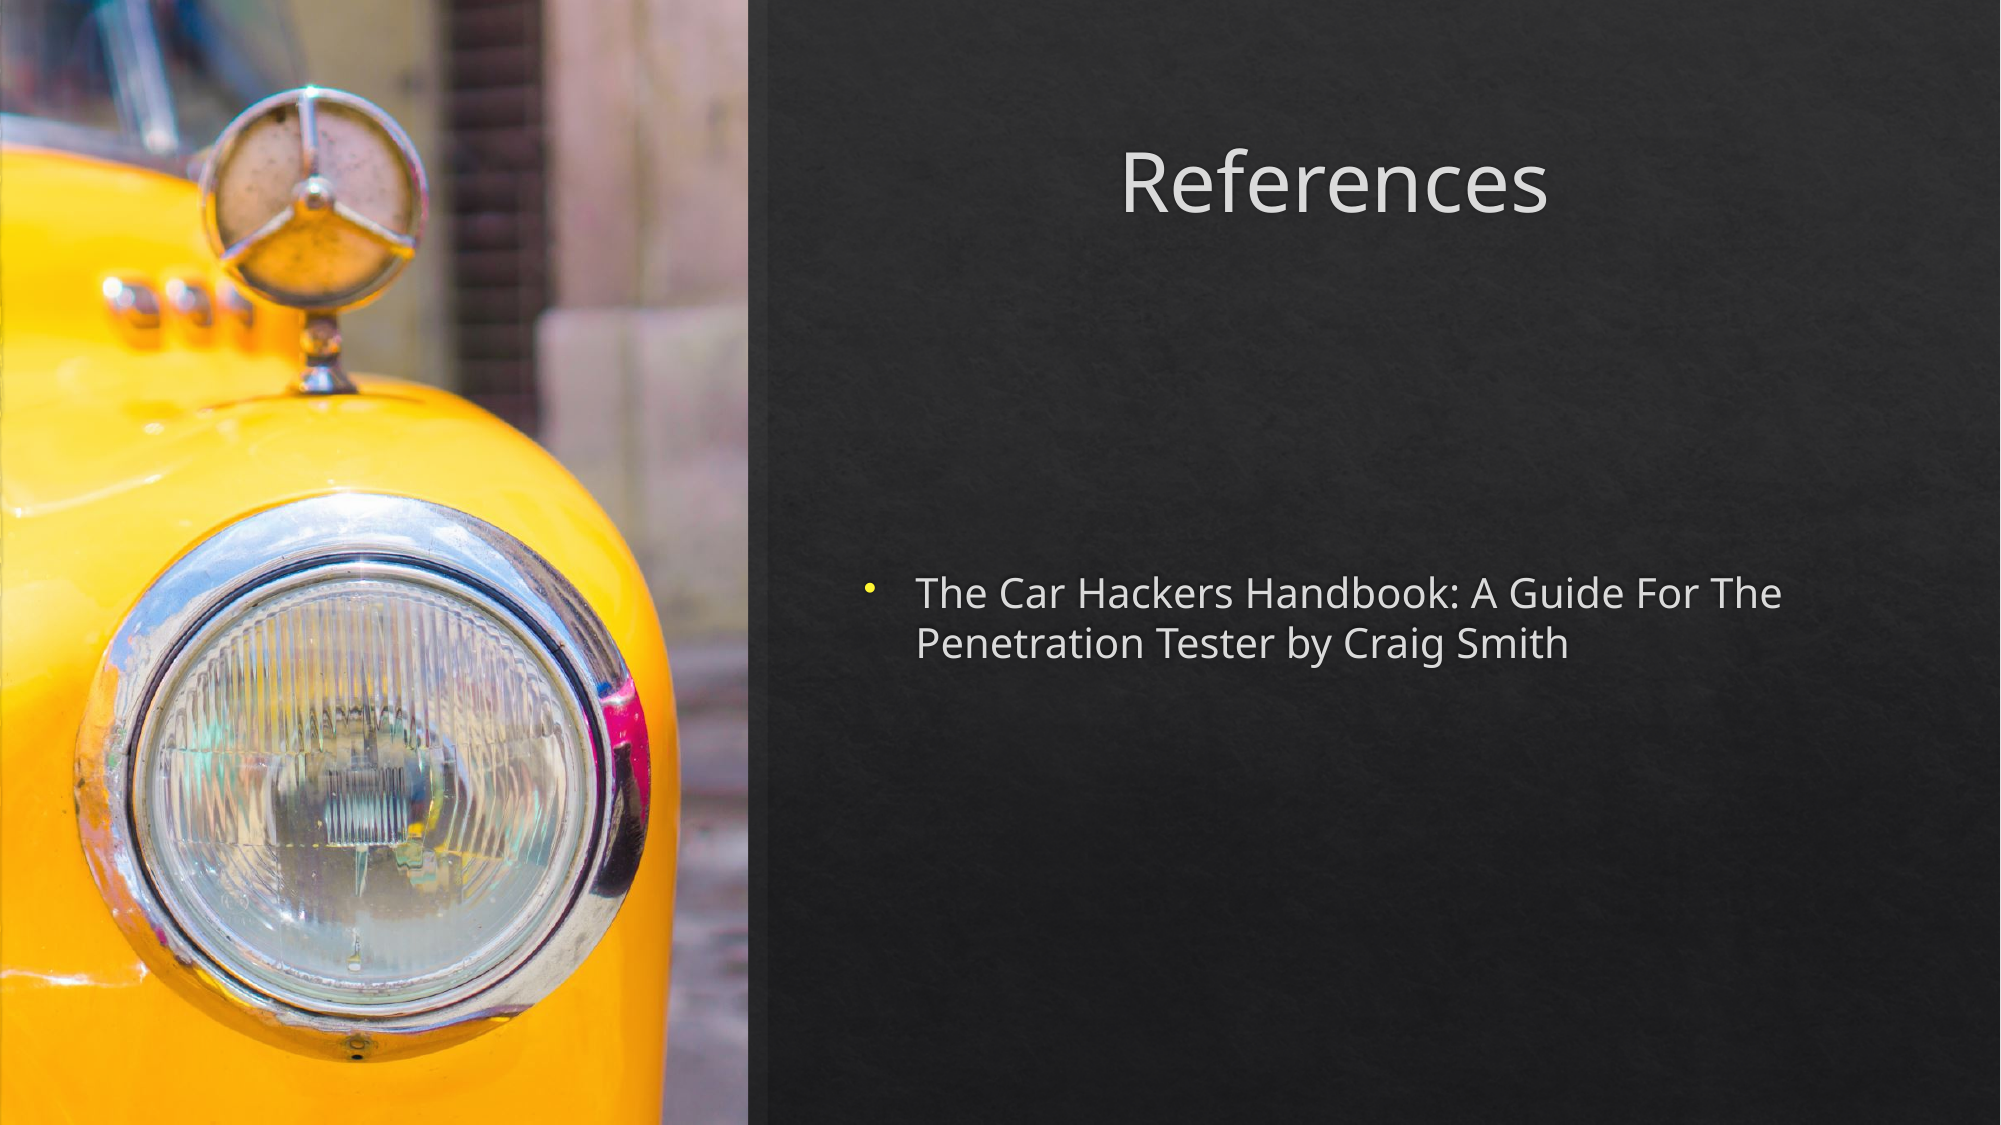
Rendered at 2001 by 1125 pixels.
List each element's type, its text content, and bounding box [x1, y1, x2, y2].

picture [0, 0, 768, 1125]
list The Car Hackers Handbook: A Guide For The Penetration Tester by Craig Smith [844, 299, 1825, 935]
title References [844, 99, 1825, 260]
